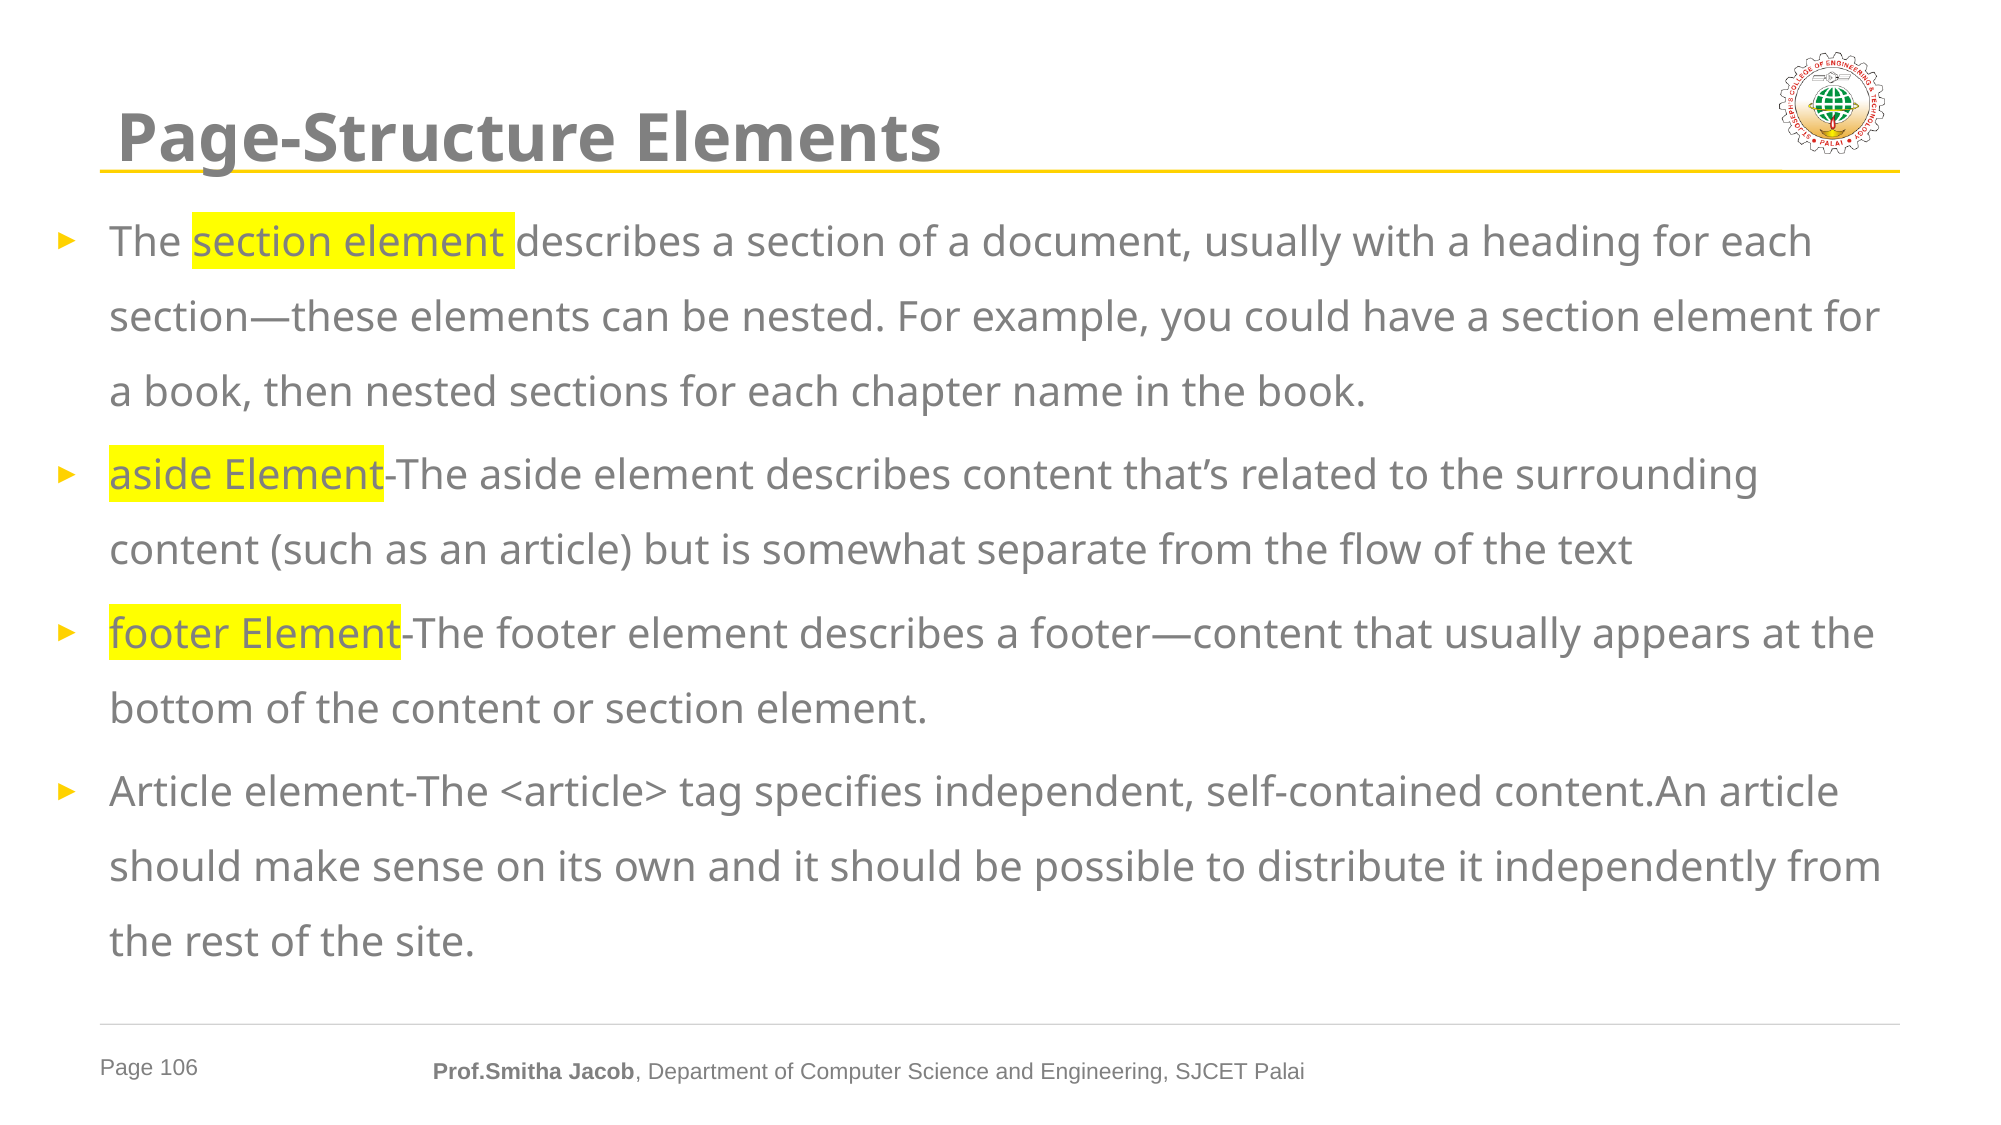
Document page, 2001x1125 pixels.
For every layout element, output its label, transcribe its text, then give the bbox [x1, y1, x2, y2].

list The section element describes a section of a document, usually with a heading for each section—these elements can be nested. For example, you could have a section element for a book, then nested sections for each chapter name in the book. aside Element-The aside element describes content that’s related to the surrounding content (such as an article) but is somewhat separate from the flow of the text footer Element-The footer element describes a footer—content that usually appears at the bottom of the content or section element. Article element-The <article> tag specifies independent, self-contained content.An article should make sense on its own and it should be possible to distribute it independently from the rest of the site. [52, 189, 1886, 961]
title Page-Structure Elements [116, 43, 1917, 185]
